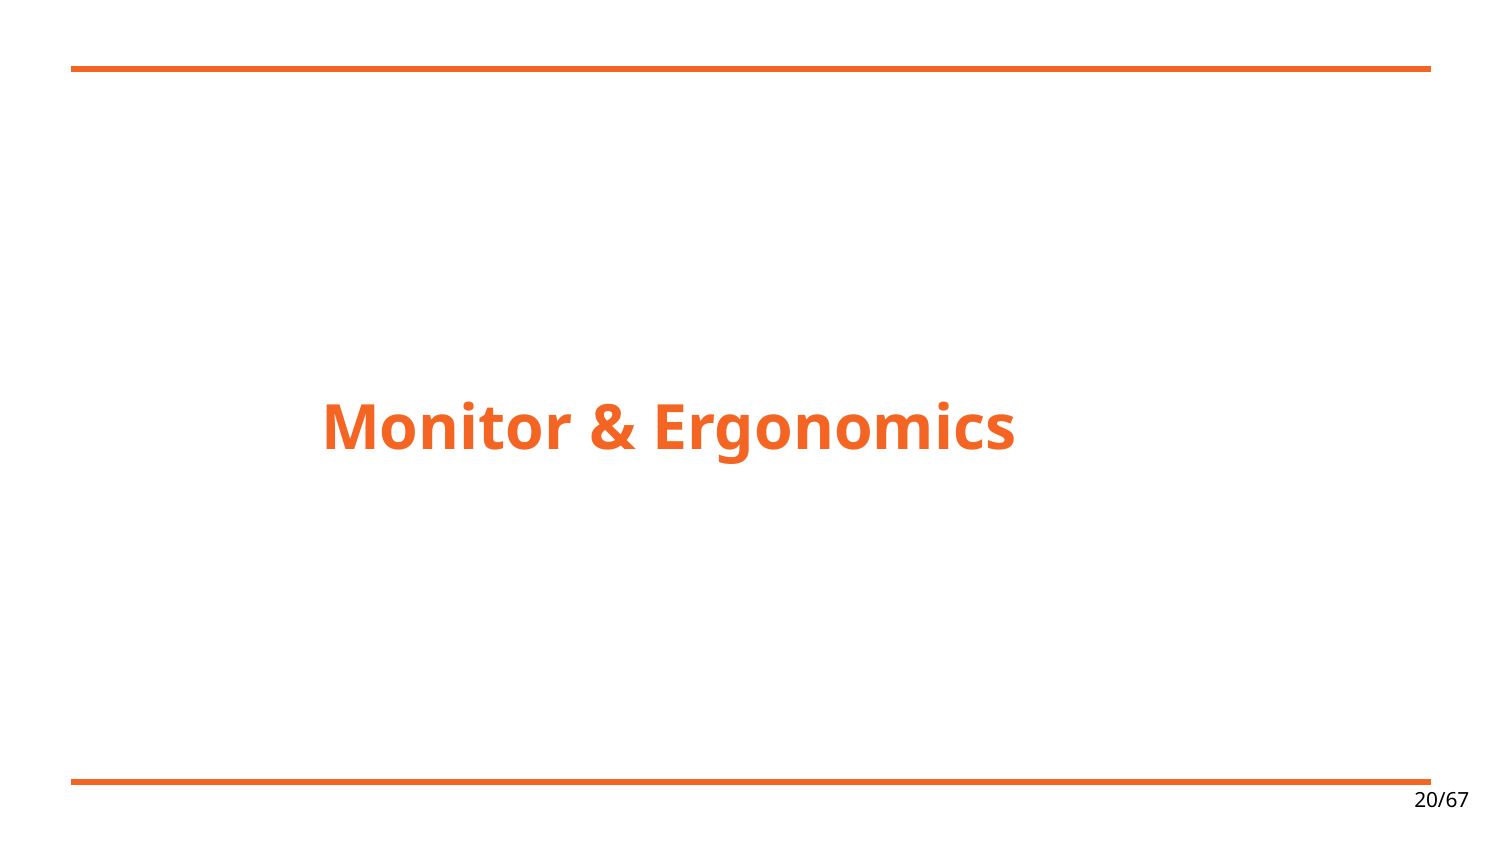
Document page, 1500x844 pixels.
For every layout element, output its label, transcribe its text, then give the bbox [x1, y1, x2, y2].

text_box [61, 63, 529, 234]
text_box Monitor & Ergonomics 📟👈 [306, 372, 1196, 478]
slide_number 20/67 [1394, 769, 1484, 834]
